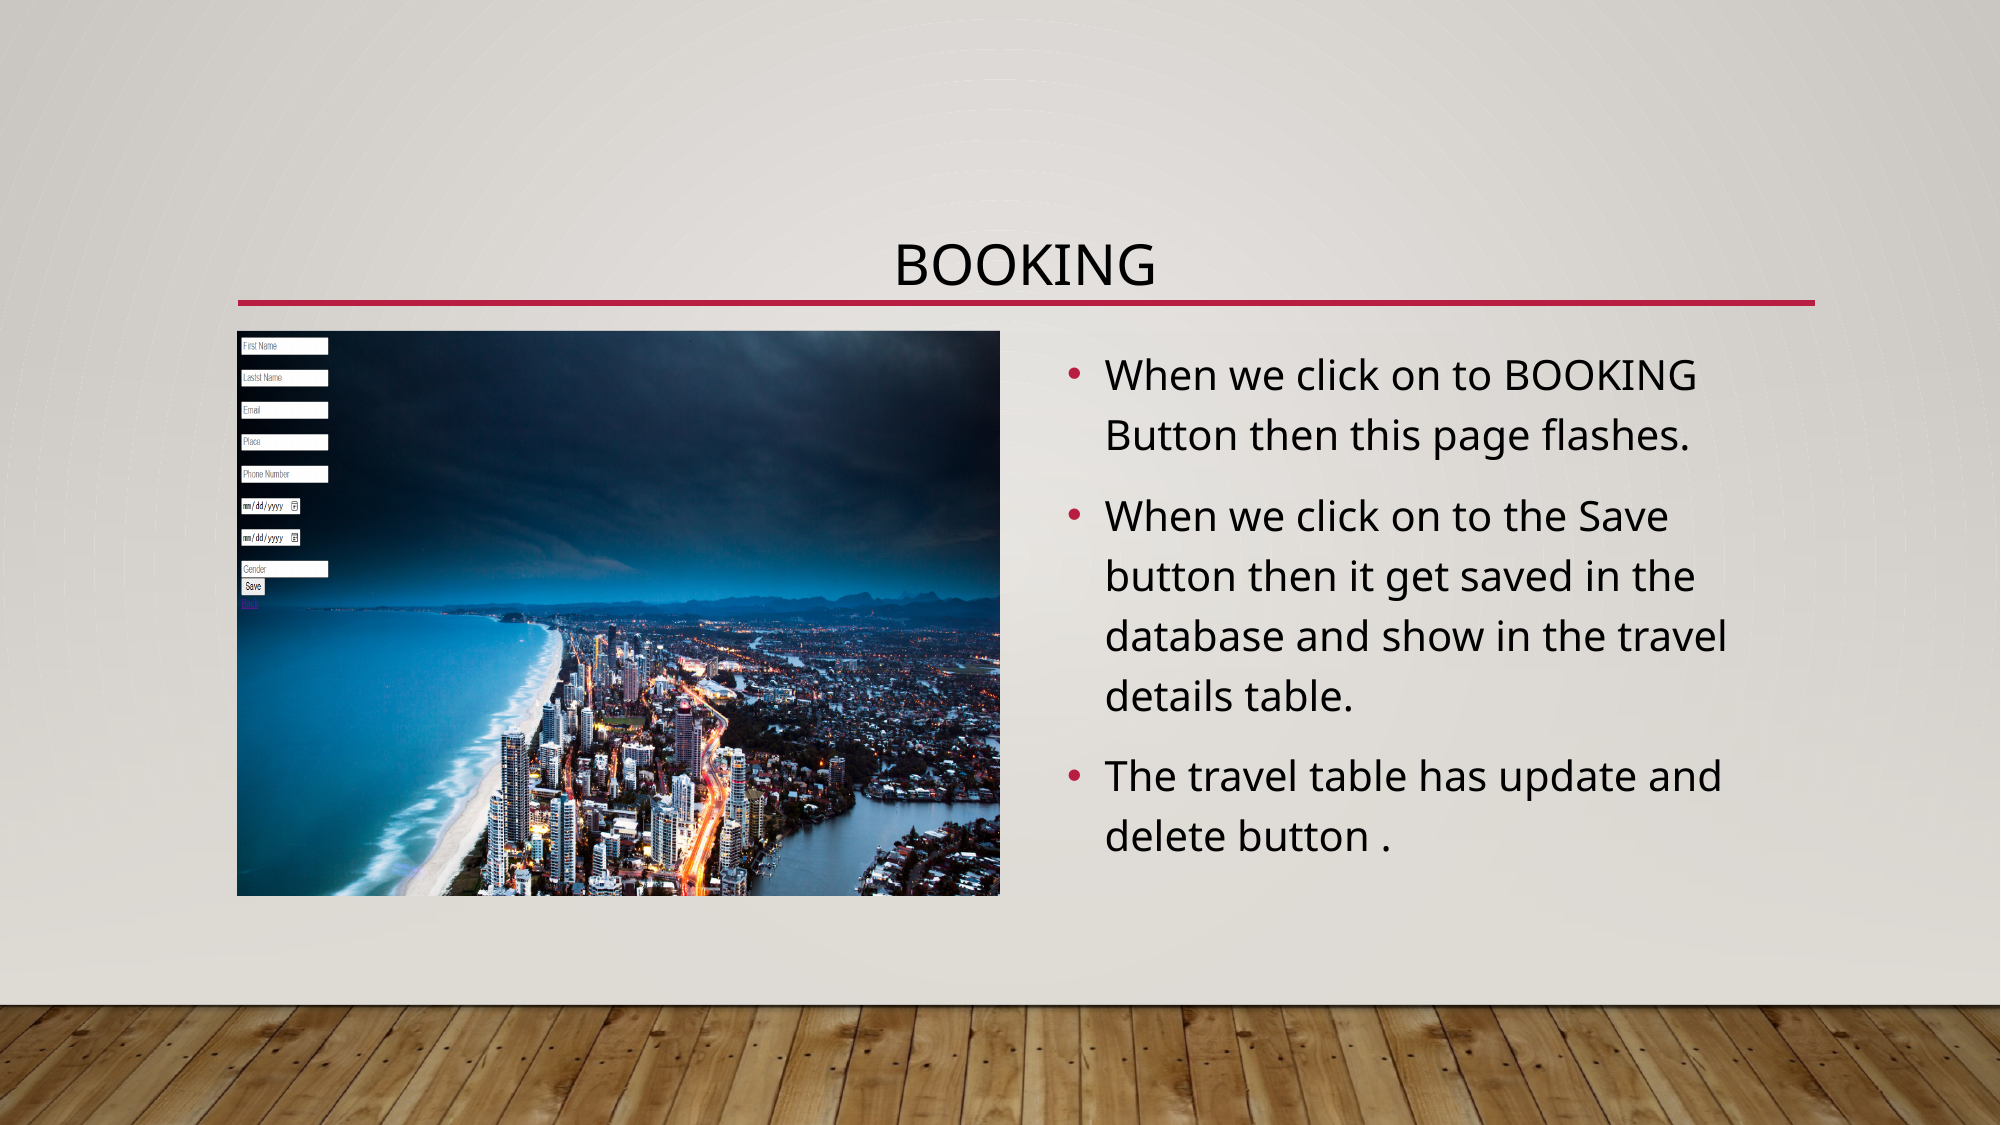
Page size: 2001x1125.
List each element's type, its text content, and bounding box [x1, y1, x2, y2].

picture [0, 1005, 2000, 1125]
list When we click on to BOOKING Button then this page flashes. When we click on to the Save button then it get saved in the database and show in the travel details table. The travel table has update and delete button . [1052, 330, 1815, 896]
title booking [237, 229, 1814, 306]
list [237, 330, 1000, 896]
